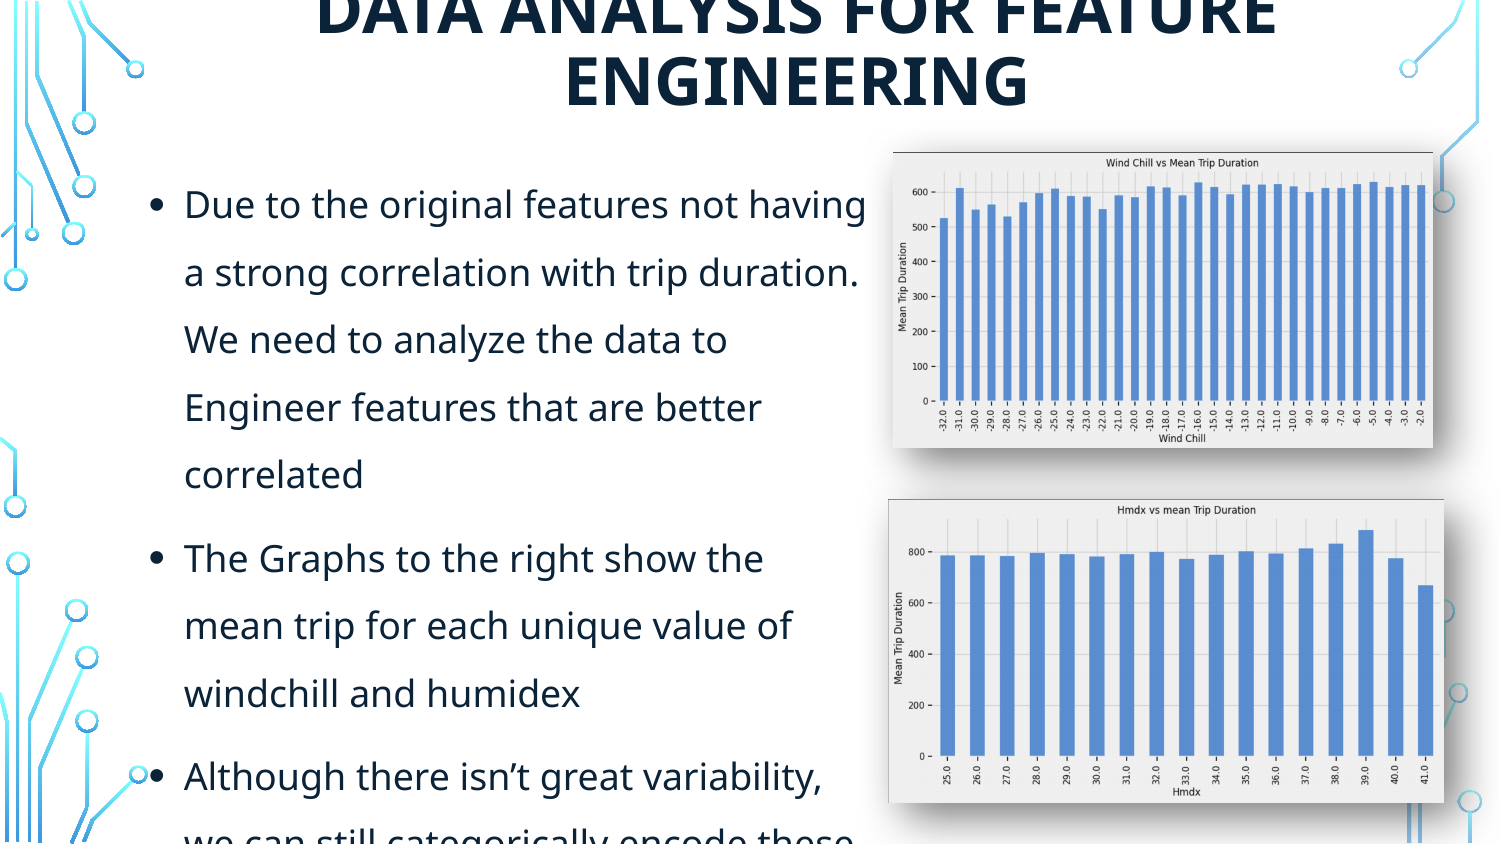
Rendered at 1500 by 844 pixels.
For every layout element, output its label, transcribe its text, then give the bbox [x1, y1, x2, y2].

list Due to the original features not having a strong correlation with trip duration. We need to analyze the data to Engineer features that are better correlated The Graphs to the right show the mean trip for each unique value of windchill and humidex Although there isn’t great variability, we can still categorically encode these variables. [133, 151, 888, 803]
title Data Analysis For Feature Engineering [133, 49, 1461, 128]
picture [893, 152, 1433, 449]
picture [887, 499, 1444, 803]
